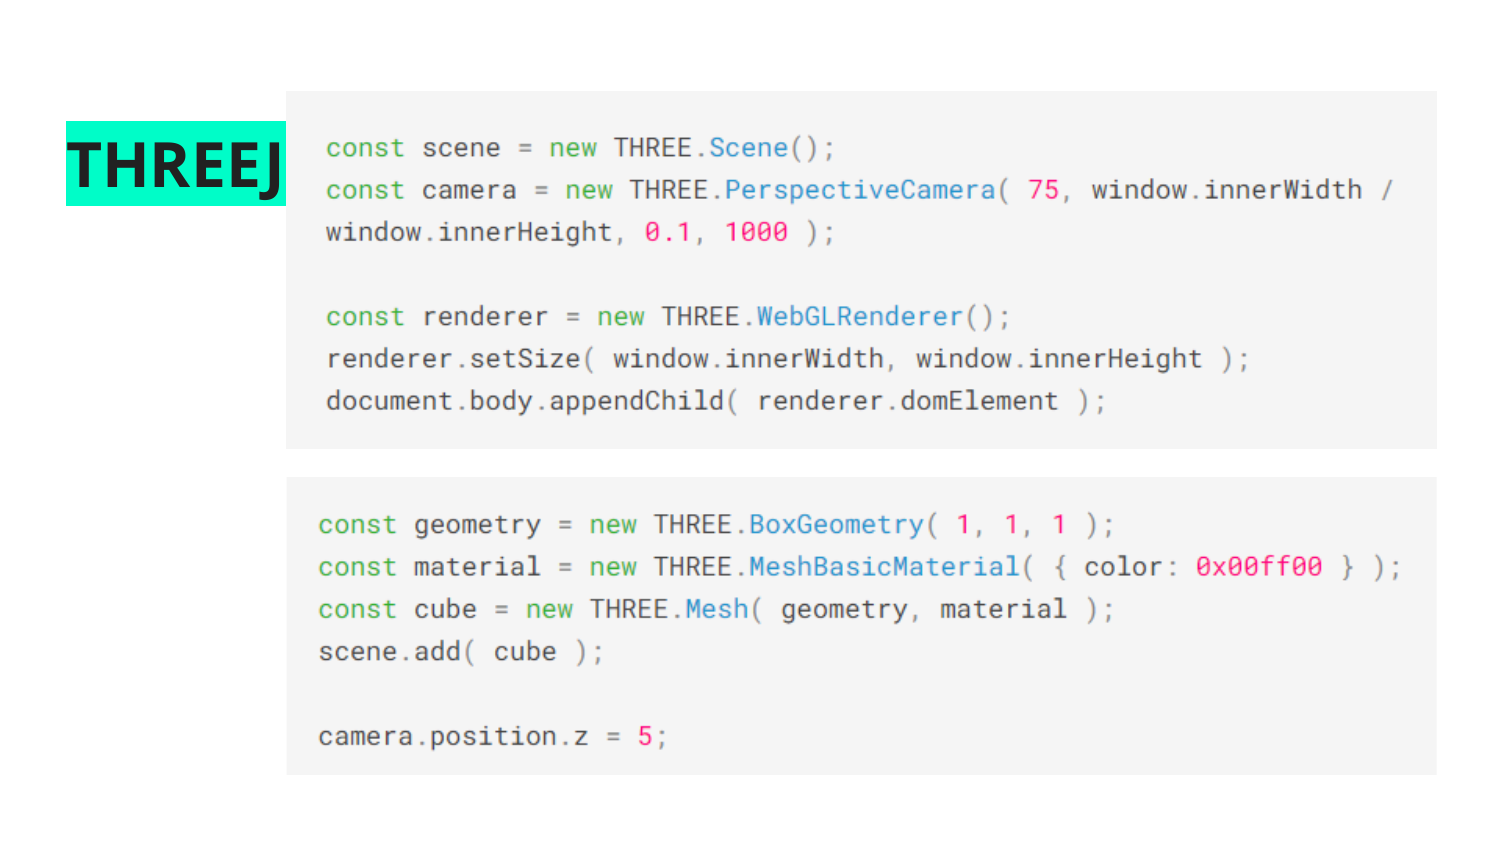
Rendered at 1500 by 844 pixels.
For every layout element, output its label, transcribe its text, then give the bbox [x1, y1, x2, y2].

title THREEJS [51, 91, 284, 216]
picture [286, 90, 1437, 450]
picture [286, 477, 1437, 775]
